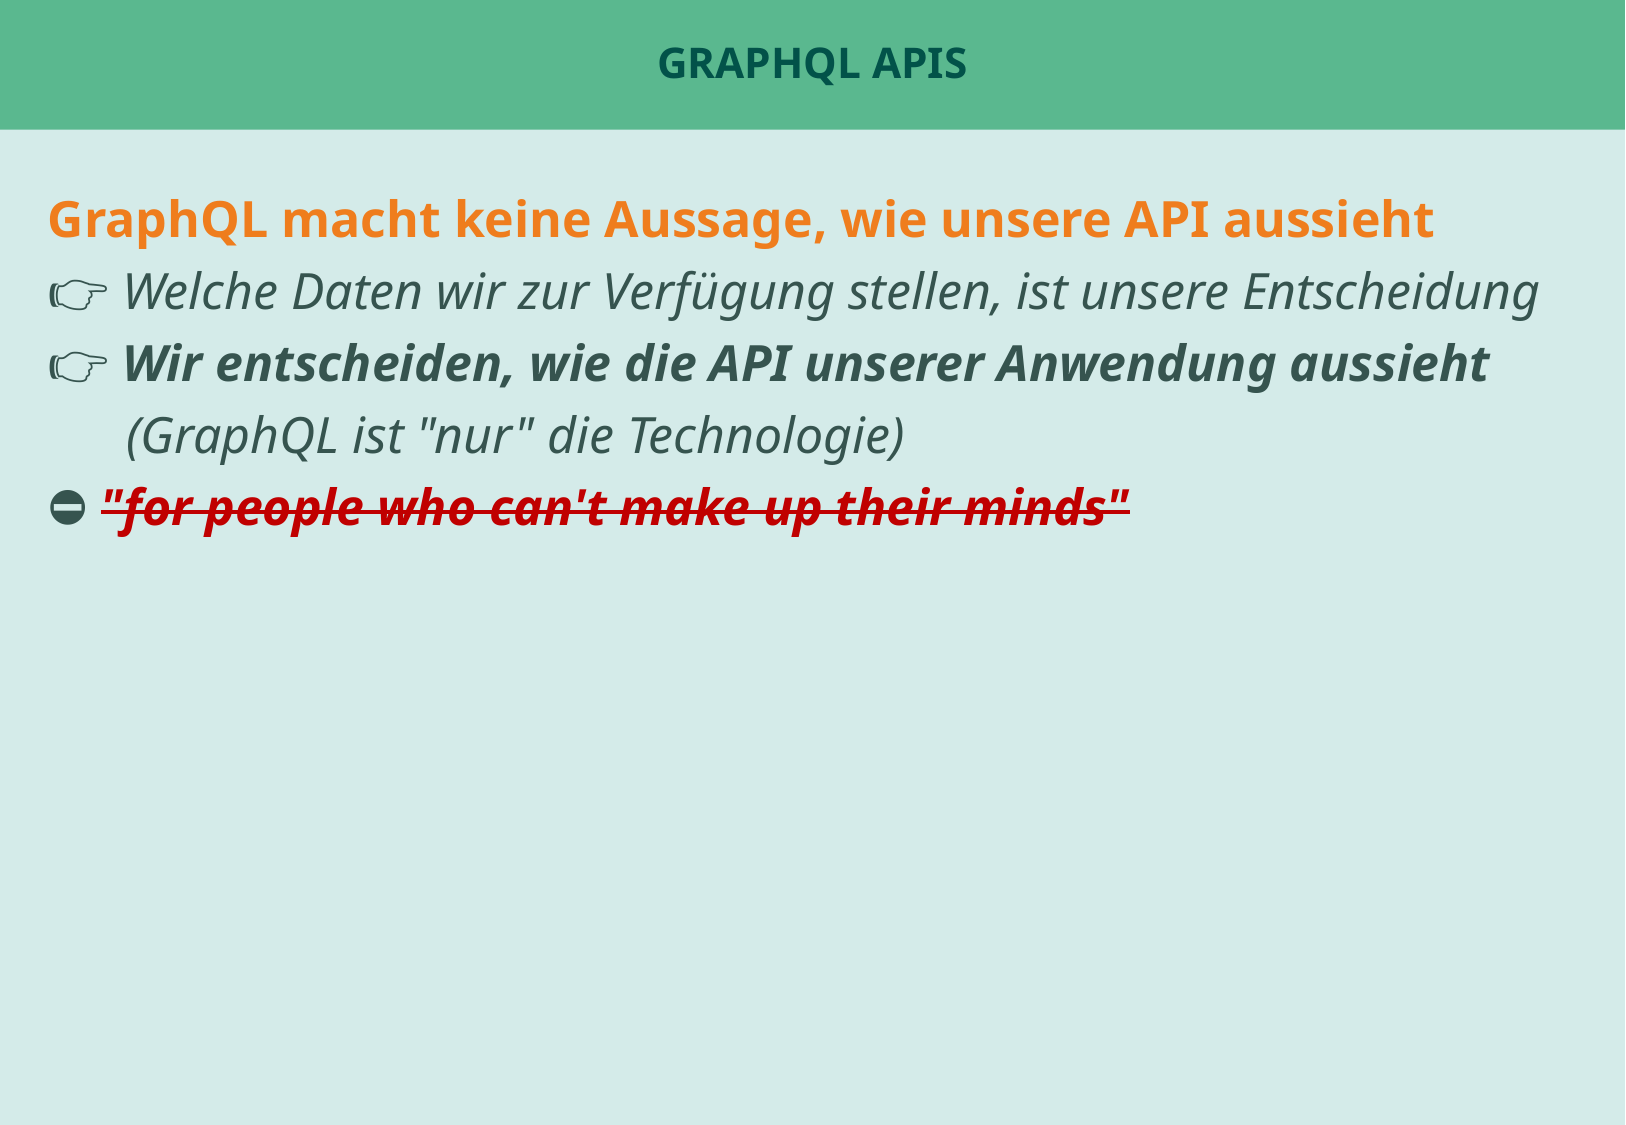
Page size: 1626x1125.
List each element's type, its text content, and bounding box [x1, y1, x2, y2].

text_box GraphQL macht keine Aussage, wie unsere API aussieht 👉 Welche Daten wir zur Verfügung stellen, ist unsere Entscheidung 👉 Wir entscheiden, wie die API unserer Anwendung aussieht (GraphQL ist "nur" die Technologie) ⛔️ "for people who can't make up their minds" [33, 168, 1592, 759]
title GraphQL APIs [0, 0, 1625, 130]
